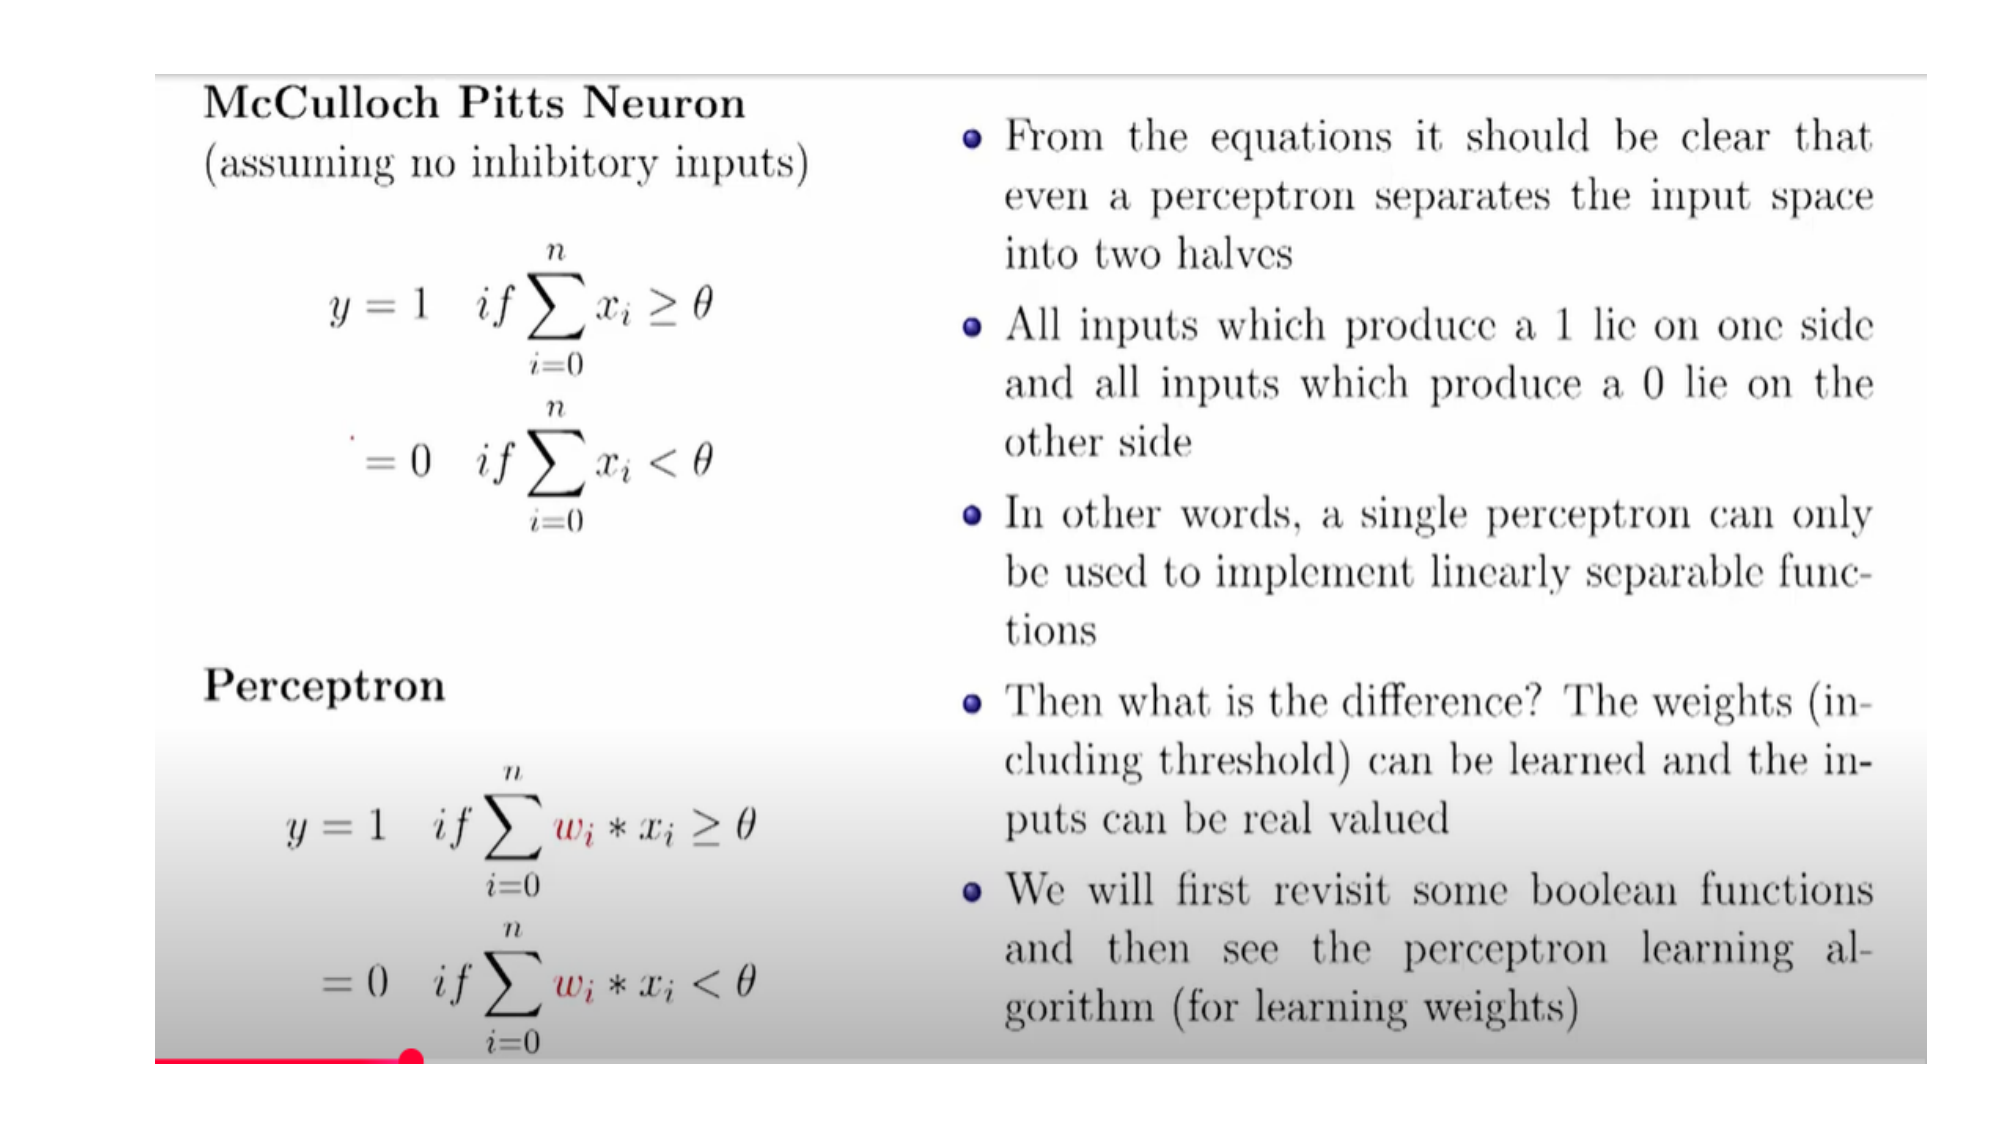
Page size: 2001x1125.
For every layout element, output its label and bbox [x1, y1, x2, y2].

picture [154, 74, 1927, 1064]
